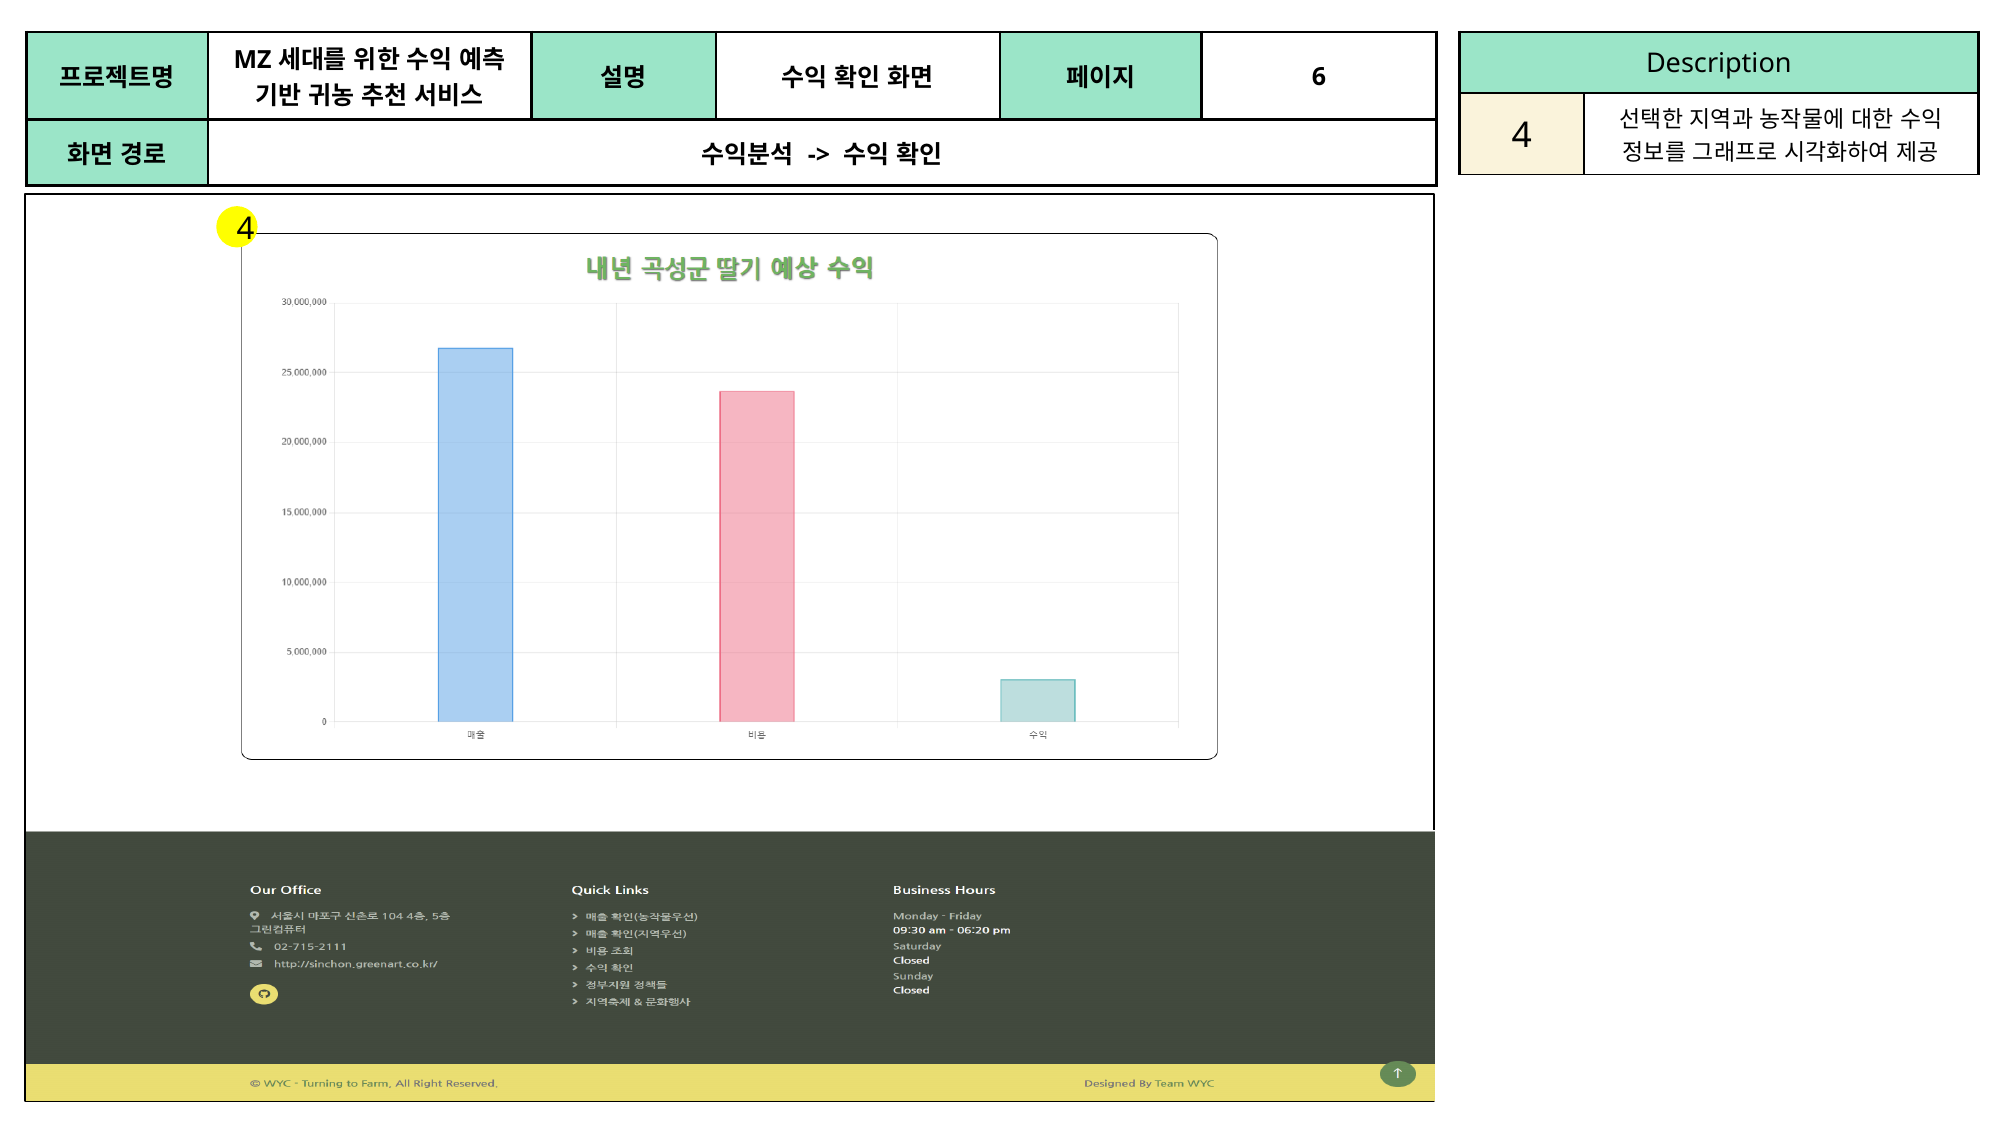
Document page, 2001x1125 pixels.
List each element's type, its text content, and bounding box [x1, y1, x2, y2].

table_header MZ세대를 위한 수익 예측 기반 귀농 추천 서비스 [209, 33, 530, 118]
table_cell 수익분석 -> 수익 확인 [209, 121, 1435, 184]
text_box [24, 193, 1435, 829]
table_header 프로젝트명 [28, 33, 207, 118]
table_cell 선택한 지역과 농작물에 대한 수익 정보를 그래프로 시각화하여 제공 [1585, 94, 1977, 174]
table_header 페이지 [1001, 33, 1200, 118]
text_box 4 [216, 206, 258, 247]
picture [236, 226, 1223, 769]
picture [25, 829, 1435, 1102]
table_header Description [1461, 33, 1977, 92]
table_cell 4 [1461, 94, 1583, 174]
table_header 6 [1203, 33, 1435, 118]
table_cell 화면 경로 [28, 121, 207, 184]
table_header 수익 확인 화면 [717, 33, 999, 118]
table_header 설명 [533, 33, 715, 118]
